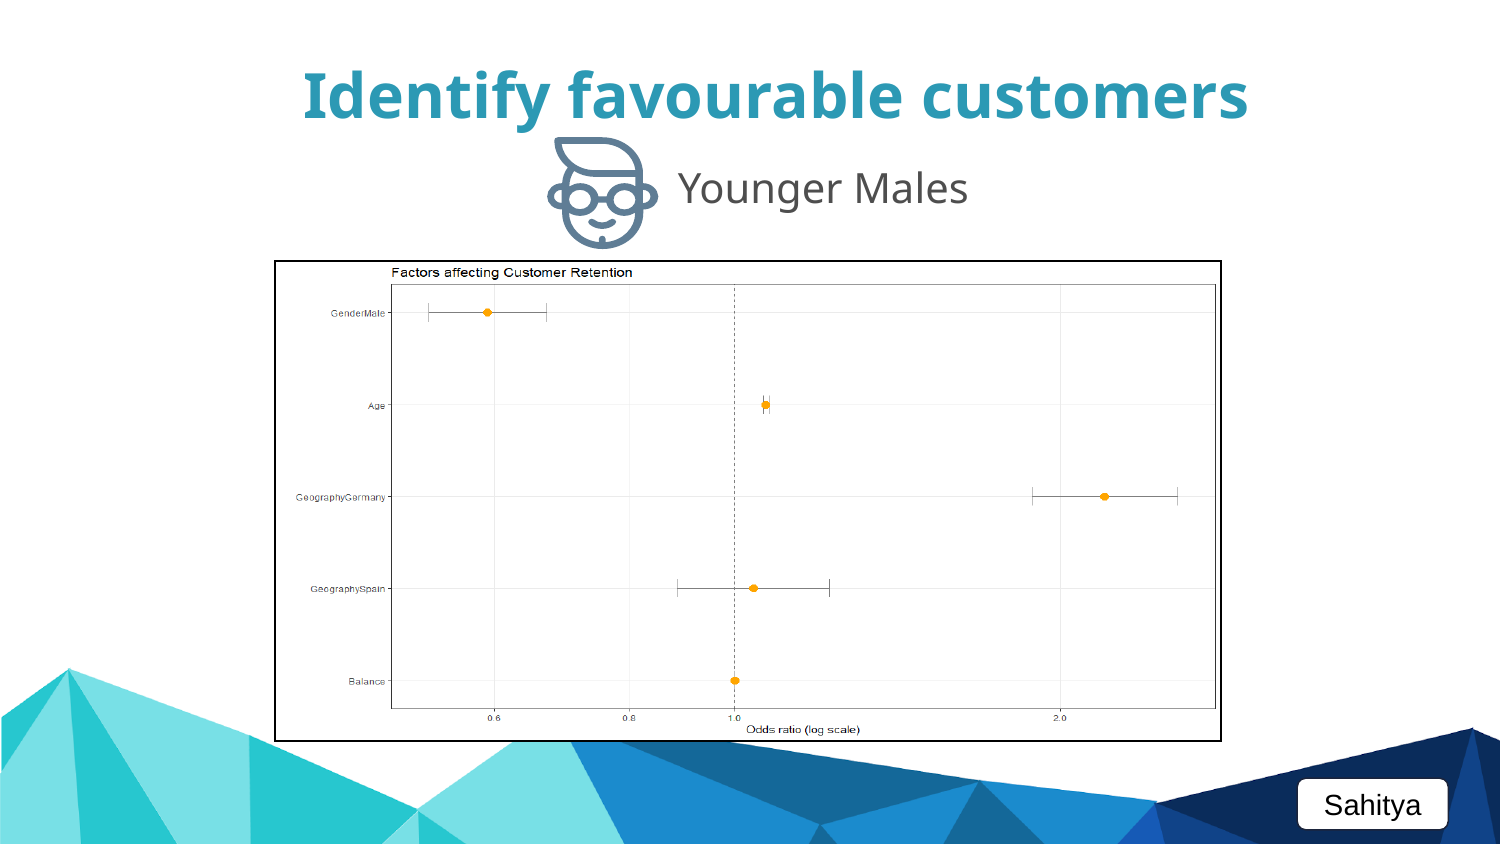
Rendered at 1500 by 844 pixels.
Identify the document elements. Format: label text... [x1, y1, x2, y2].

picture [275, 261, 1221, 740]
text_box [546, 136, 659, 250]
picture [0, 667, 1500, 844]
text_box Sahitya [1297, 778, 1449, 830]
text_box Identify favourable customers [129, 52, 1425, 135]
text_box Younger Males [672, 159, 981, 227]
